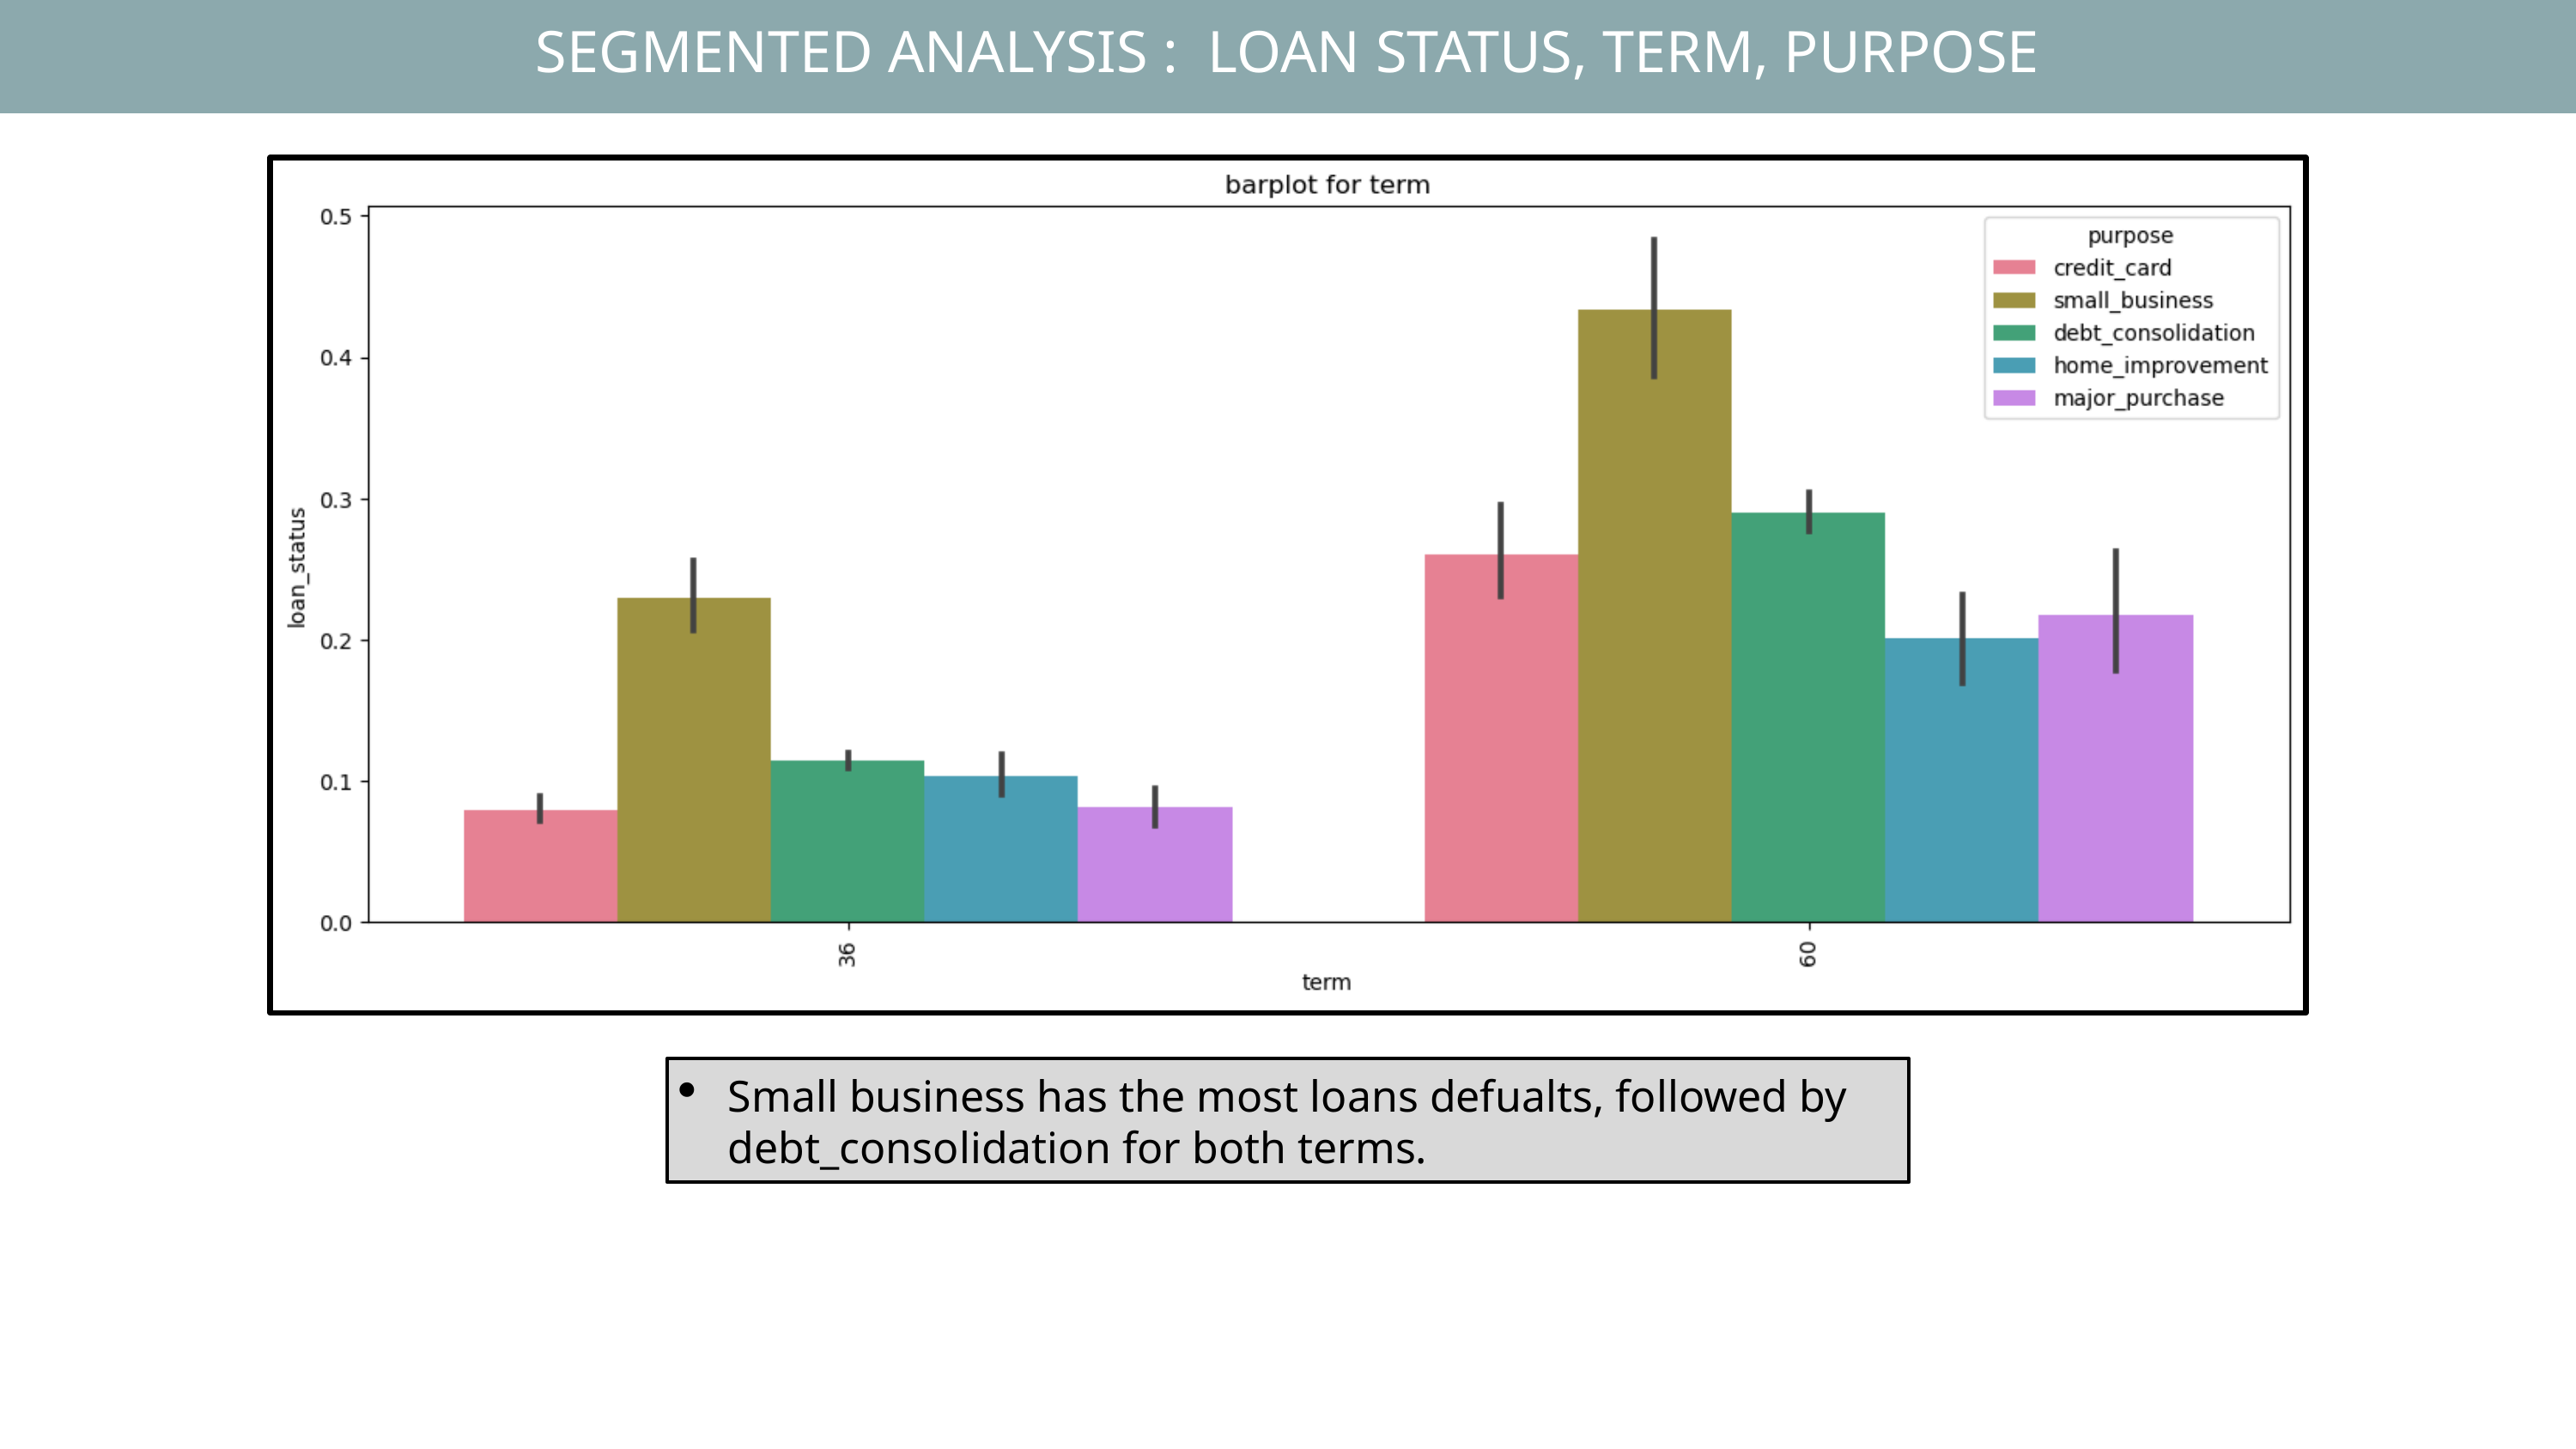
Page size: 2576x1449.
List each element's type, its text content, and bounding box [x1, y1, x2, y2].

text_box SEGMENTED ANALYSIS : LOAN STATUS, TERM, PURPOSE [0, 0, 2576, 113]
picture [272, 160, 2304, 1011]
text_box Small business has the most loans defualts, followed by debt_consolidation for both terms. [665, 1057, 1911, 1184]
